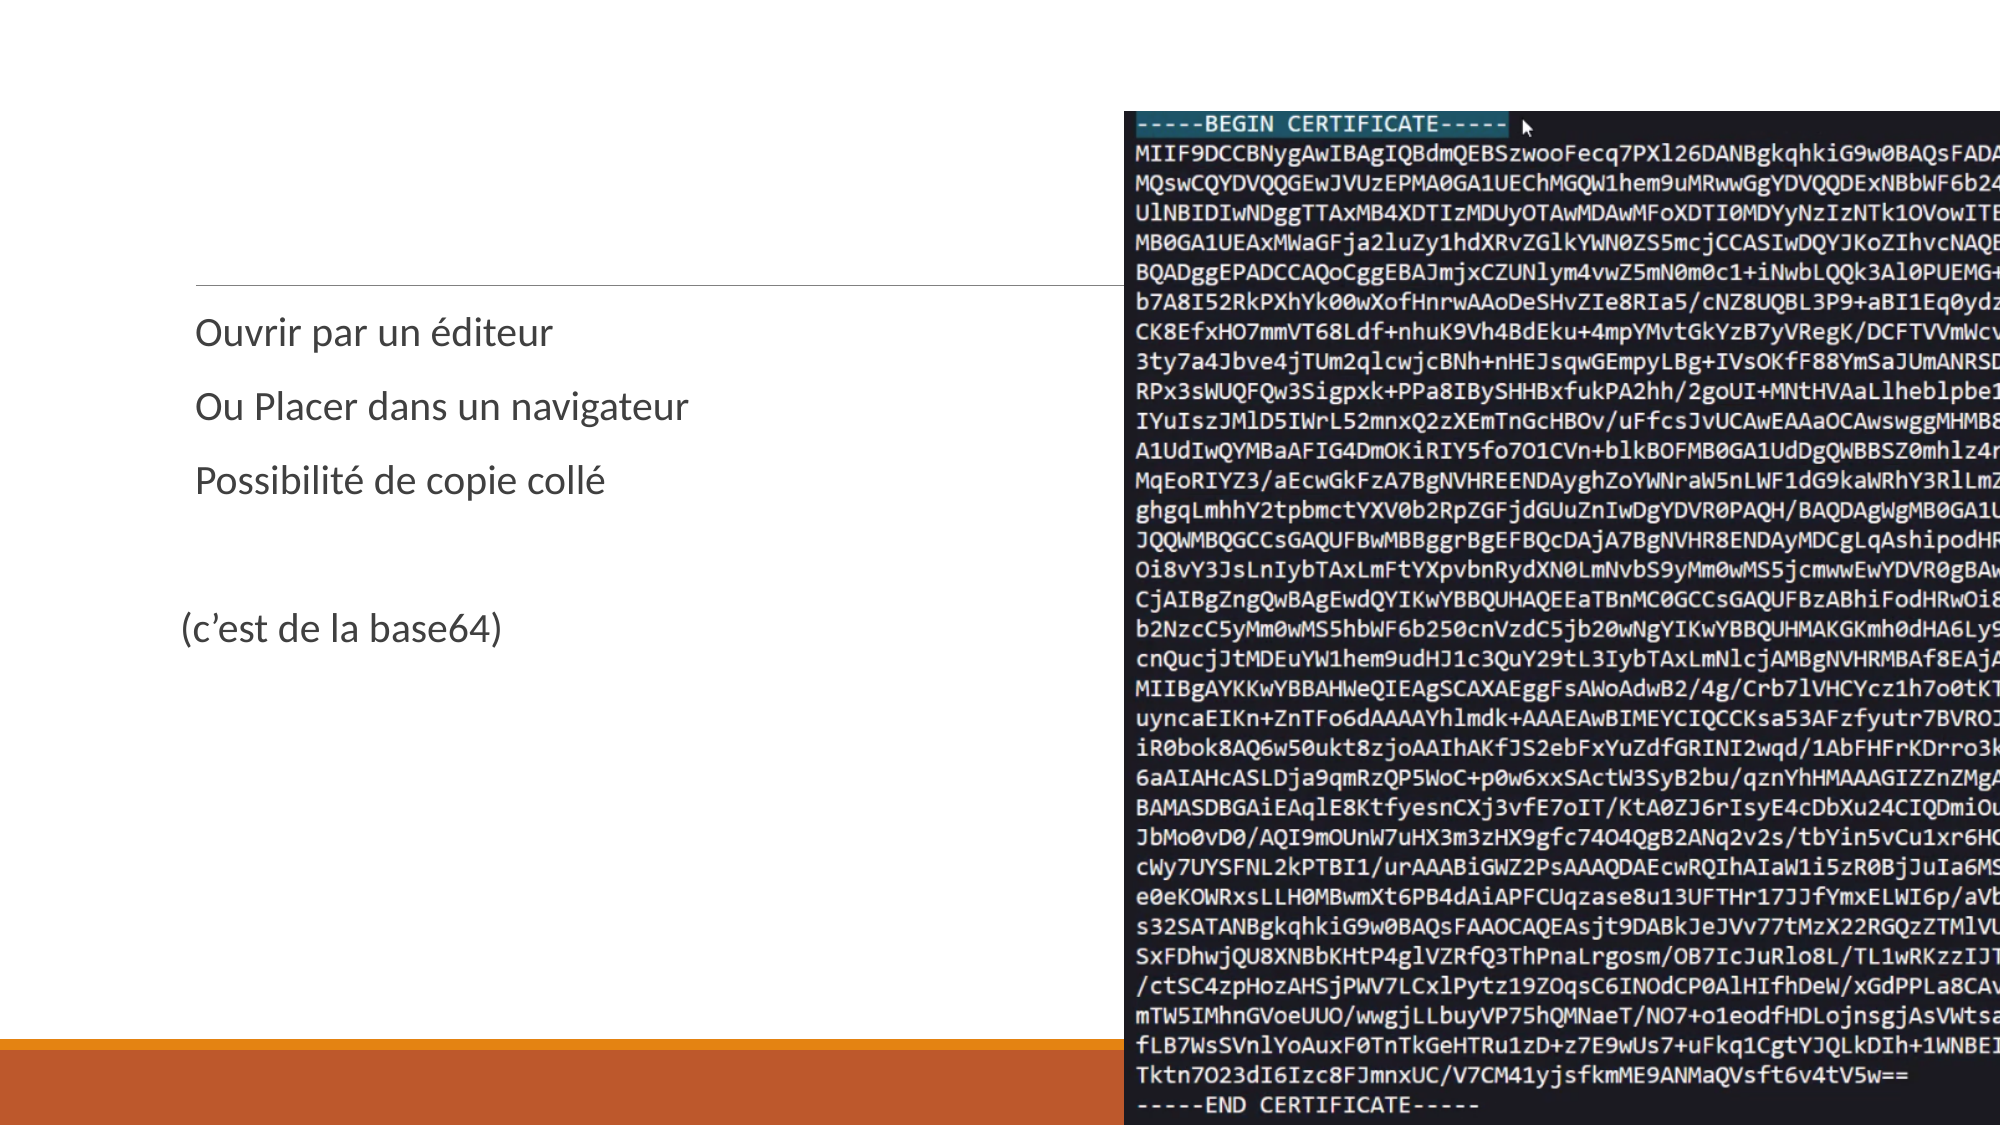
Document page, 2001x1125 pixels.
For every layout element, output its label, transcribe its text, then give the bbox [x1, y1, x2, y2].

picture [1124, 111, 2000, 1125]
list Ouvrir par un éditeur Ou Placer dans un navigateur Possibilité de copie collé (c’est de la base64) [180, 302, 1121, 963]
